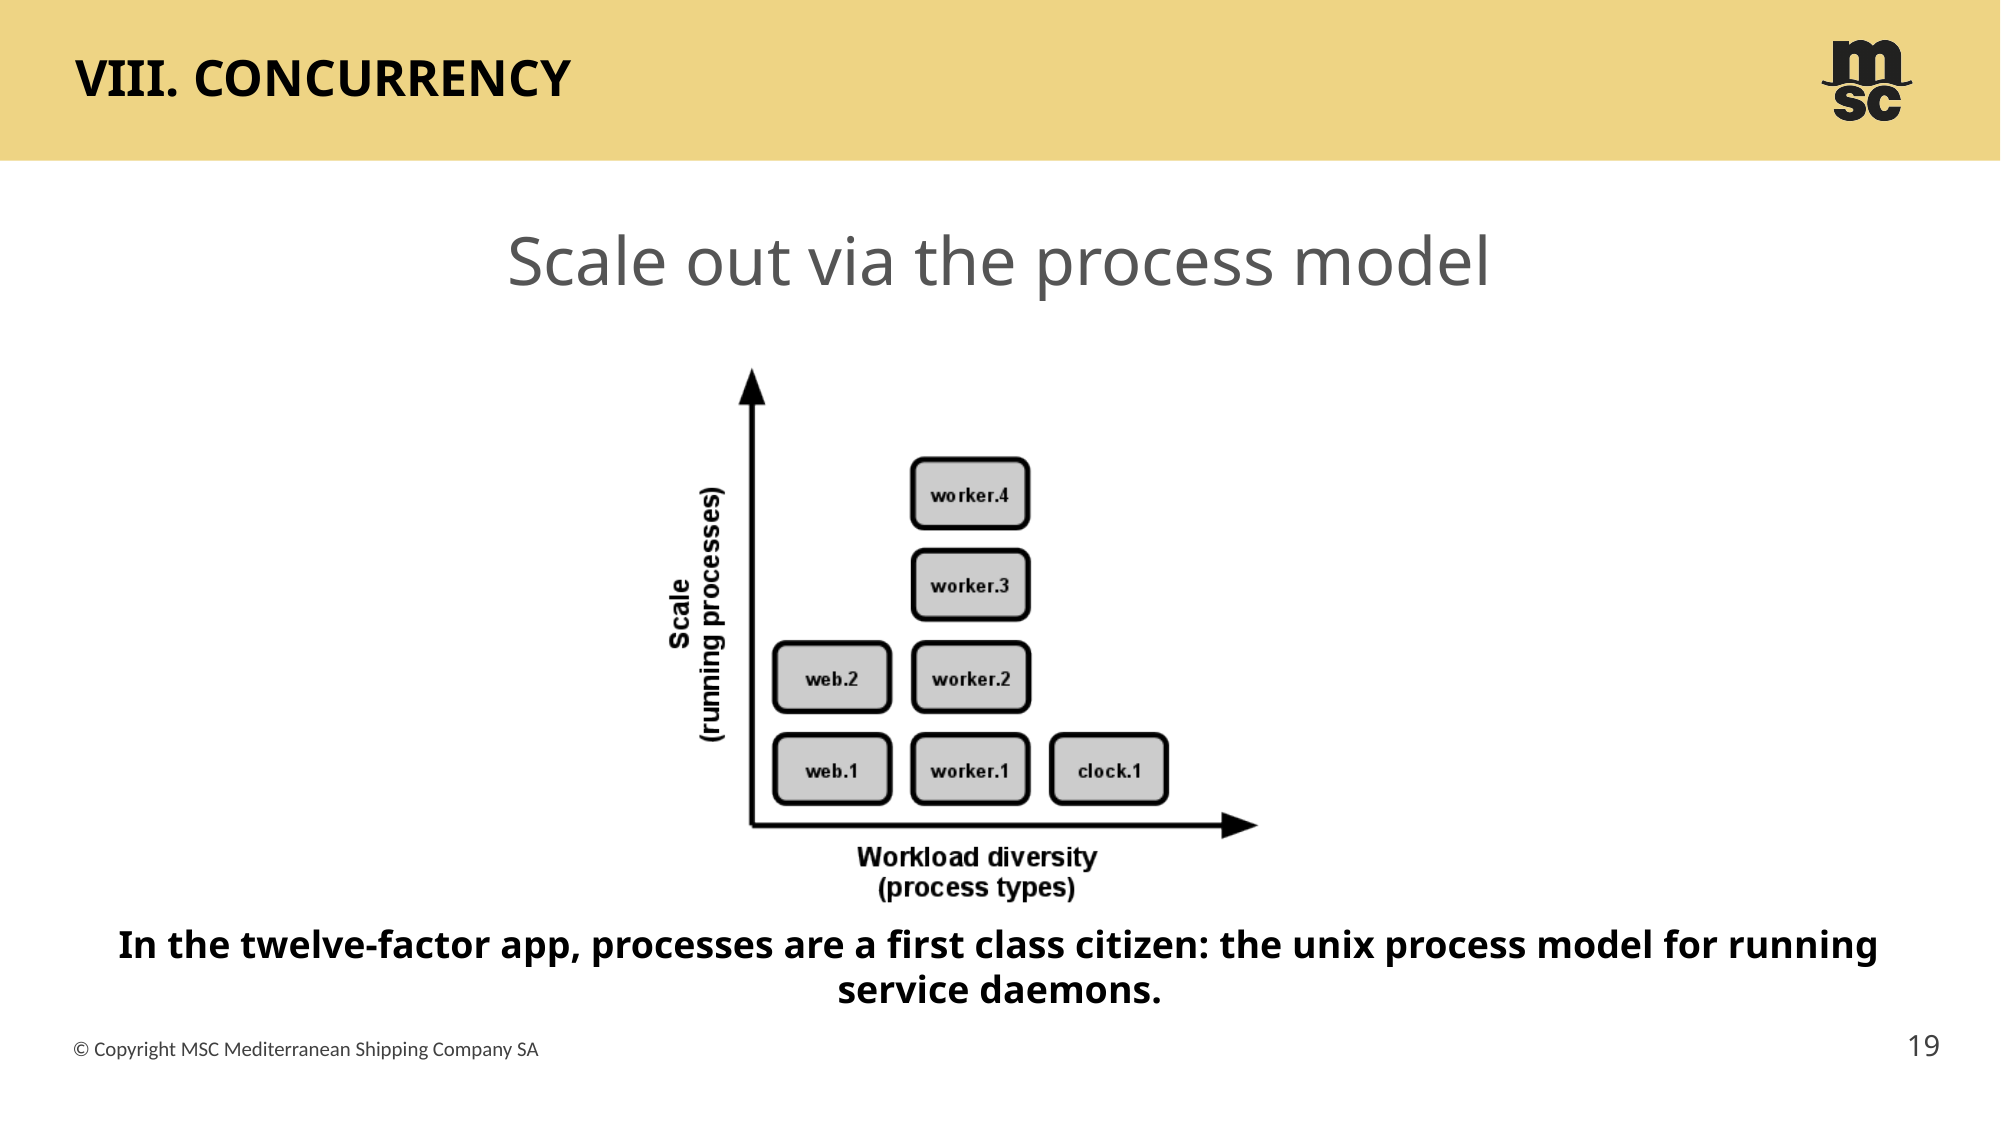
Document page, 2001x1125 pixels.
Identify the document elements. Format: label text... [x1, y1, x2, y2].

title VIII. Concurrency [75, 6, 1474, 155]
picture [1797, 5, 1937, 157]
footer © Copyright MSC Mediterranean Shipping Company SA [57, 1027, 663, 1079]
picture [662, 360, 1266, 910]
slide_number 19 [1879, 1019, 1956, 1070]
text_box Scale out via the process model [0, 210, 2000, 306]
text_box In the twelve-factor app, processes are a first class citizen: the unix process model for running service daemons. [72, 913, 1928, 1019]
